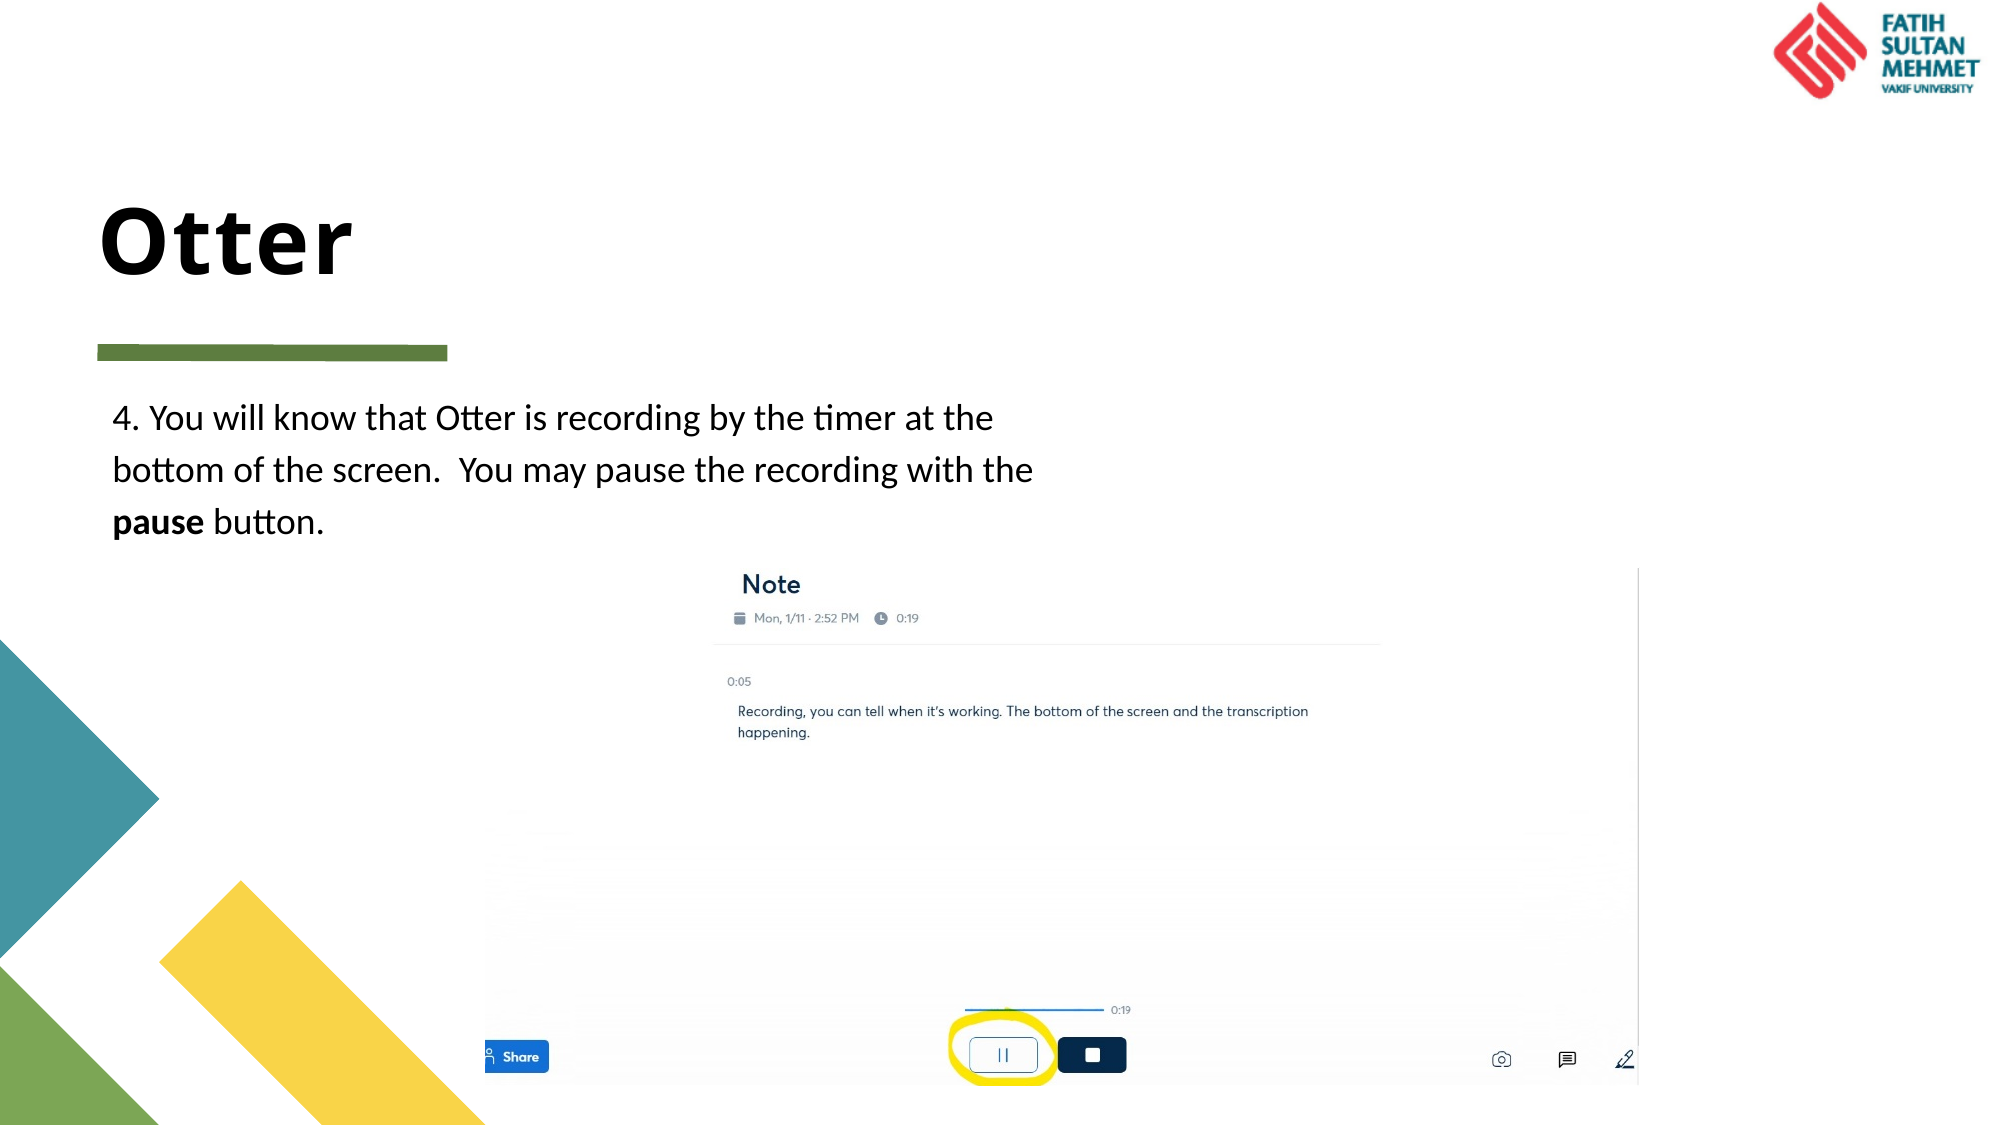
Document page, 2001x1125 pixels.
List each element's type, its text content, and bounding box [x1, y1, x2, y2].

text_box 4. You will know that Otter is recording by the timer at the bottom of the screen. You may pause the recording with the pause button. [97, 379, 1098, 550]
picture [1768, 0, 2000, 107]
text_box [0, 639, 486, 1125]
picture [485, 567, 1640, 1087]
title Otter [97, 16, 1882, 293]
